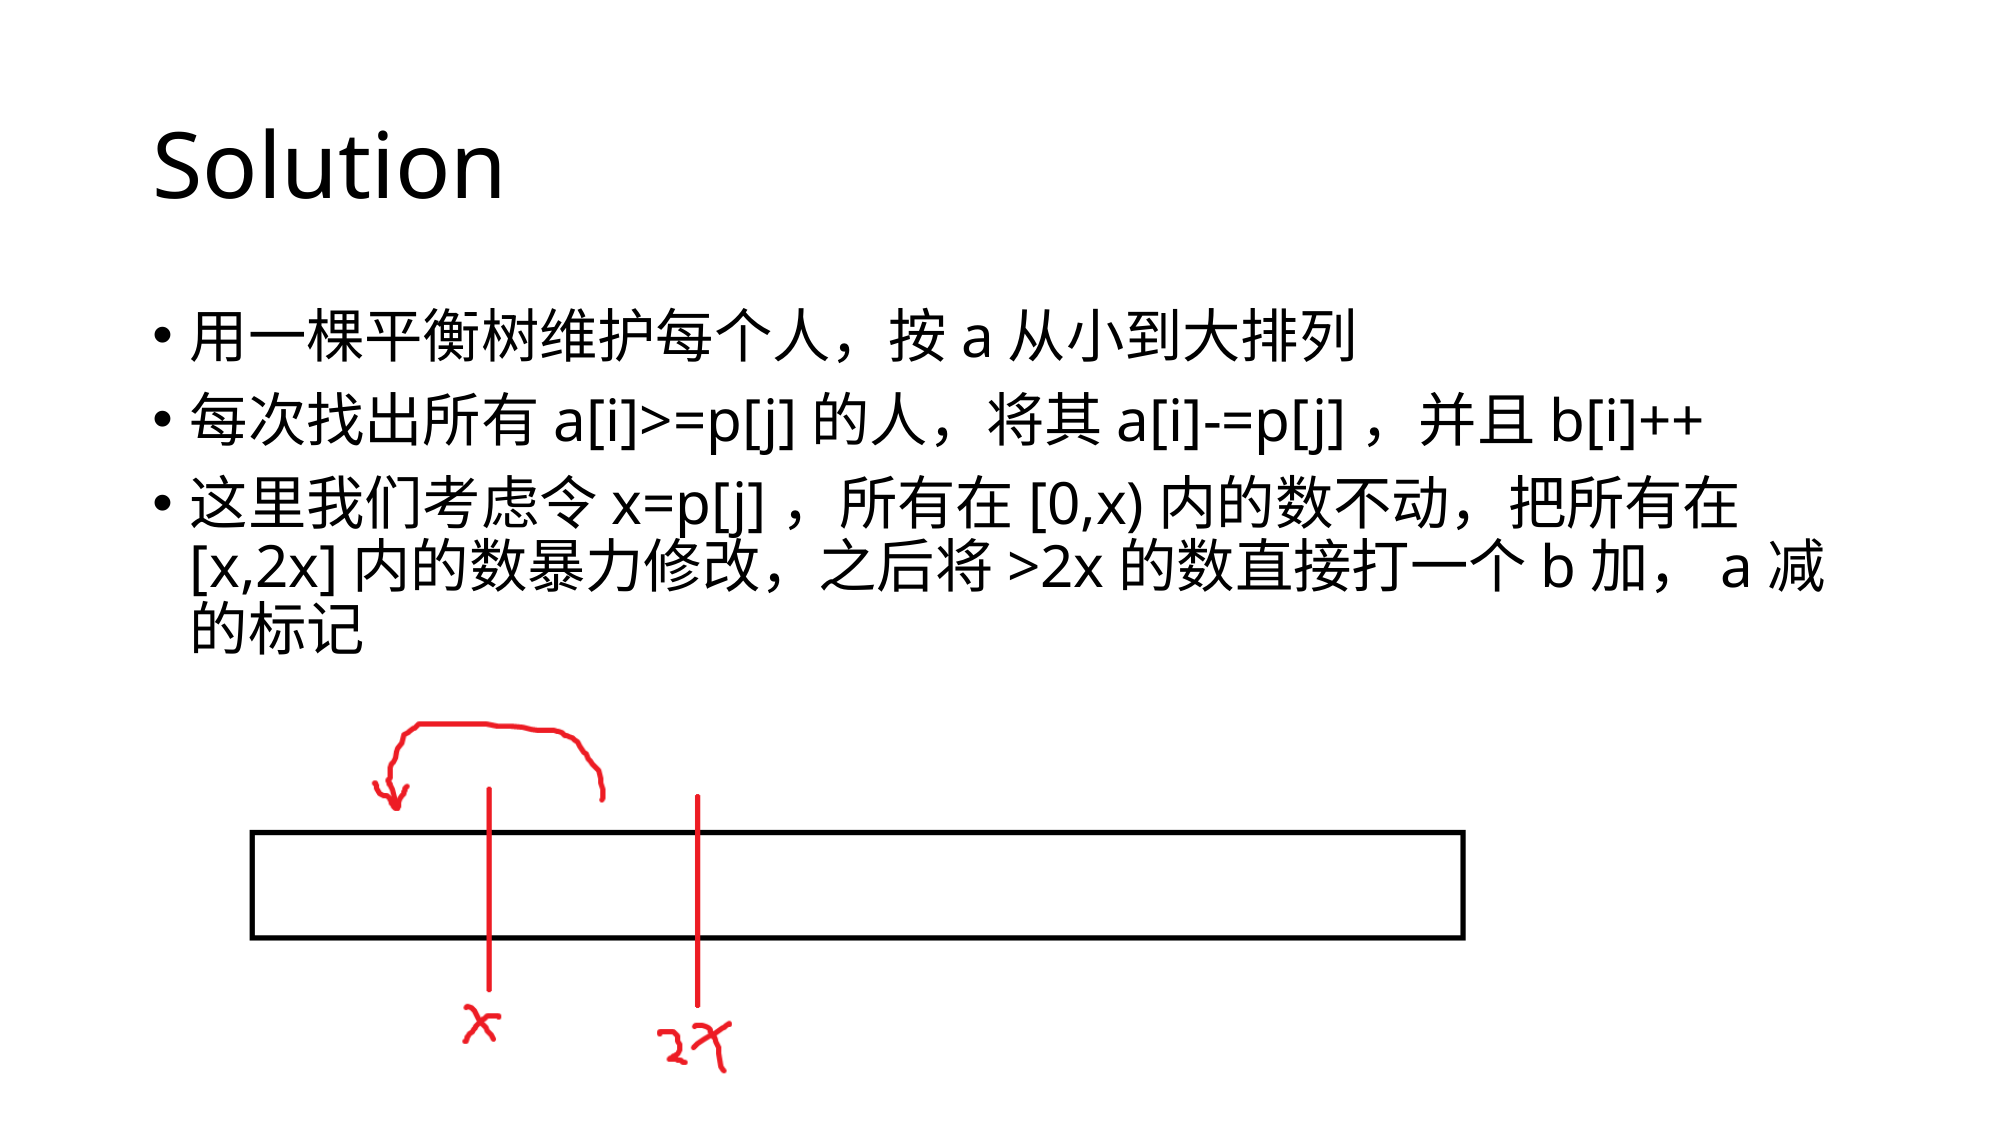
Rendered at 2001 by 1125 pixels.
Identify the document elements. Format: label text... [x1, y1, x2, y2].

list 用一棵平衡树维护每个人，按a从小到大排列 每次找出所有a[i]>=p[j]的人，将其a[i]-=p[j]，并且b[i]++ 这里我们考虑令x=p[j]，所有在[0,x)内的数不动，把所有在[x,2x]内的数暴力修改，之后将>2x的数直接打一个b加，a减的标记 [137, 299, 1863, 1014]
picture [137, 714, 1511, 1125]
title Solution [137, 59, 1863, 278]
